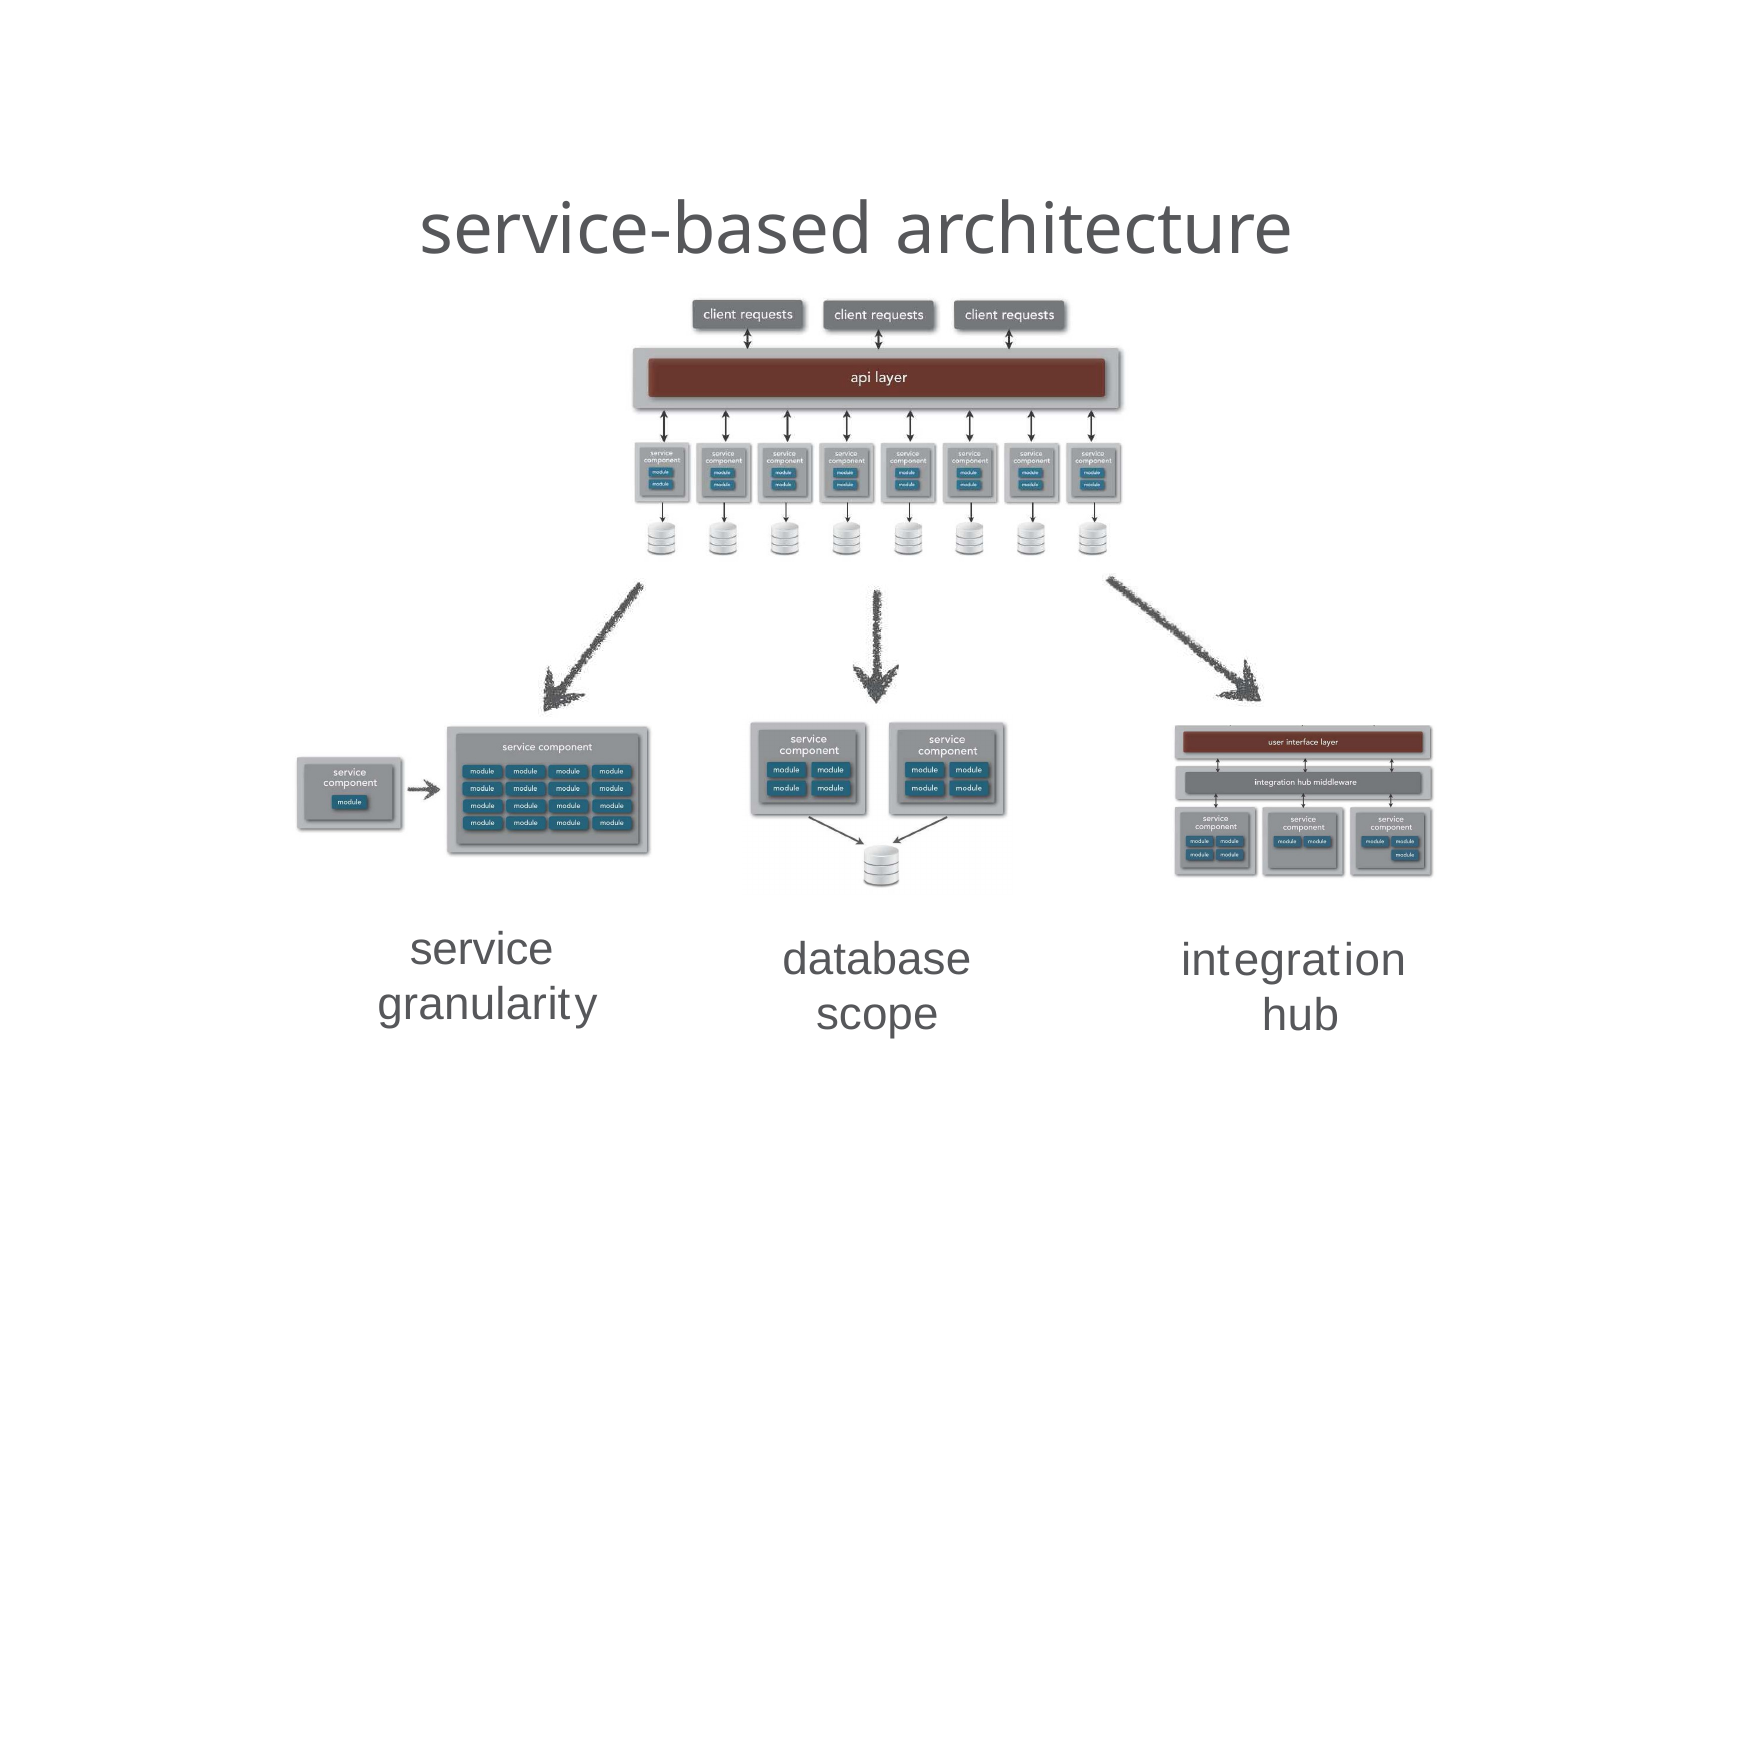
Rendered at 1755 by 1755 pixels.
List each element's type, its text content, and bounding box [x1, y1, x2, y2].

title service-based architecture [181, 147, 1574, 476]
text_box database scope [780, 928, 975, 1039]
text_box service granularity [375, 918, 602, 1029]
text_box [1163, 725, 1439, 882]
text_box [852, 584, 899, 710]
text_box [617, 293, 1136, 570]
text_box [1102, 573, 1268, 707]
text_box [742, 714, 1013, 895]
text_box [538, 578, 647, 718]
text_box [292, 722, 657, 858]
text_box [1162, 649, 1268, 707]
text_box integration hub [1179, 929, 1411, 1040]
